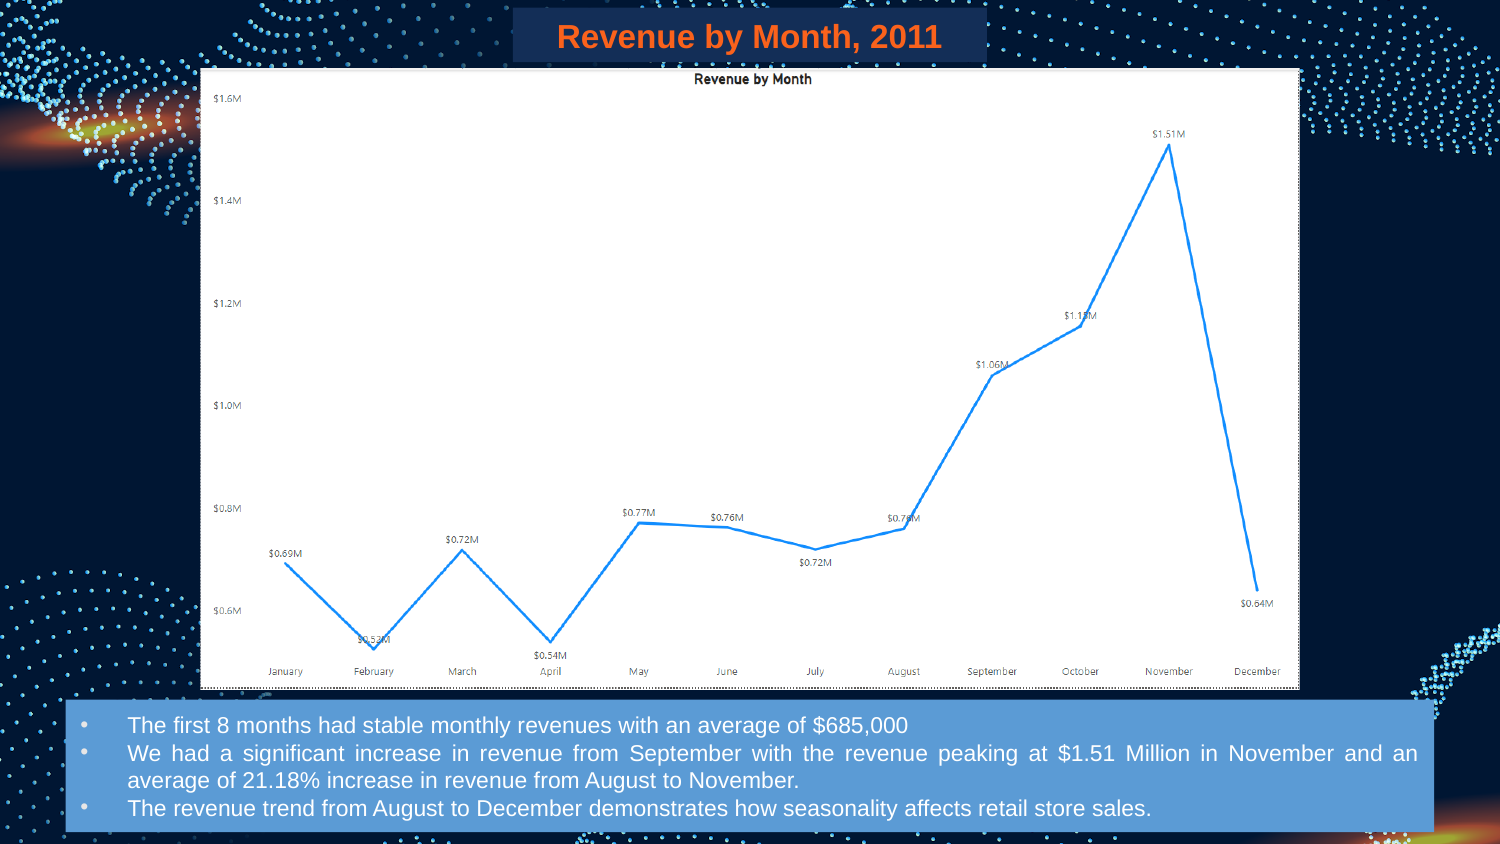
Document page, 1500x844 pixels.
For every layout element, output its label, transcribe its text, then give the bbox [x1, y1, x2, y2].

picture [0, 0, 1500, 844]
text_box Revenue by Month, 2011 [512, 7, 987, 63]
text_box The first 8 months had stable monthly revenues with an average of $685,000 We had a significant increase in revenue from September with the revenue peaking at $1.51 Million in November and an average of 21.18% increase in revenue from August to November. The revenue trend from August to December demonstrates how seasonality affects retail store sales. [65, 699, 1435, 833]
